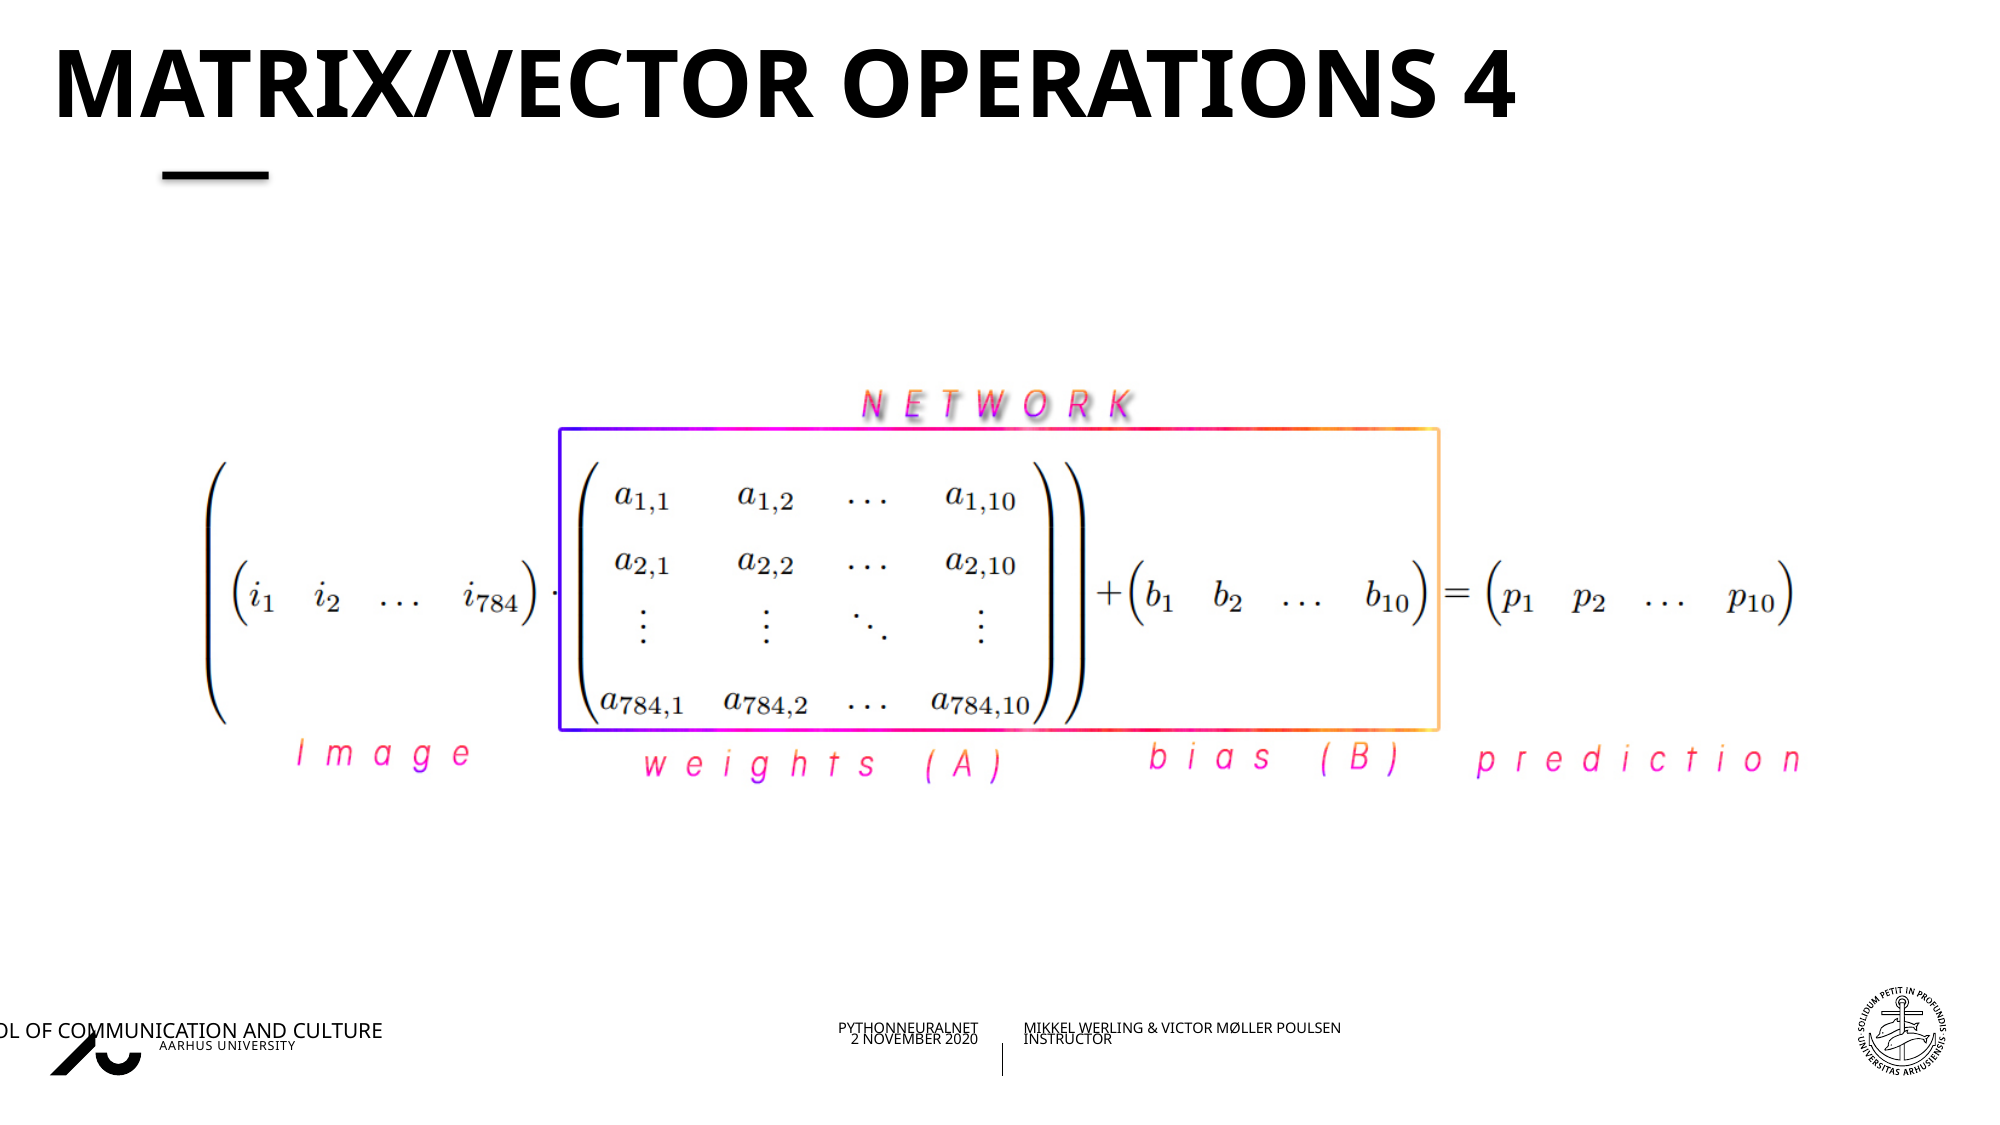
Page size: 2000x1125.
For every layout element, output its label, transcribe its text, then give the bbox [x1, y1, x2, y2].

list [161, 381, 1839, 811]
title Matrix/vector operations 4 [51, 37, 1948, 162]
